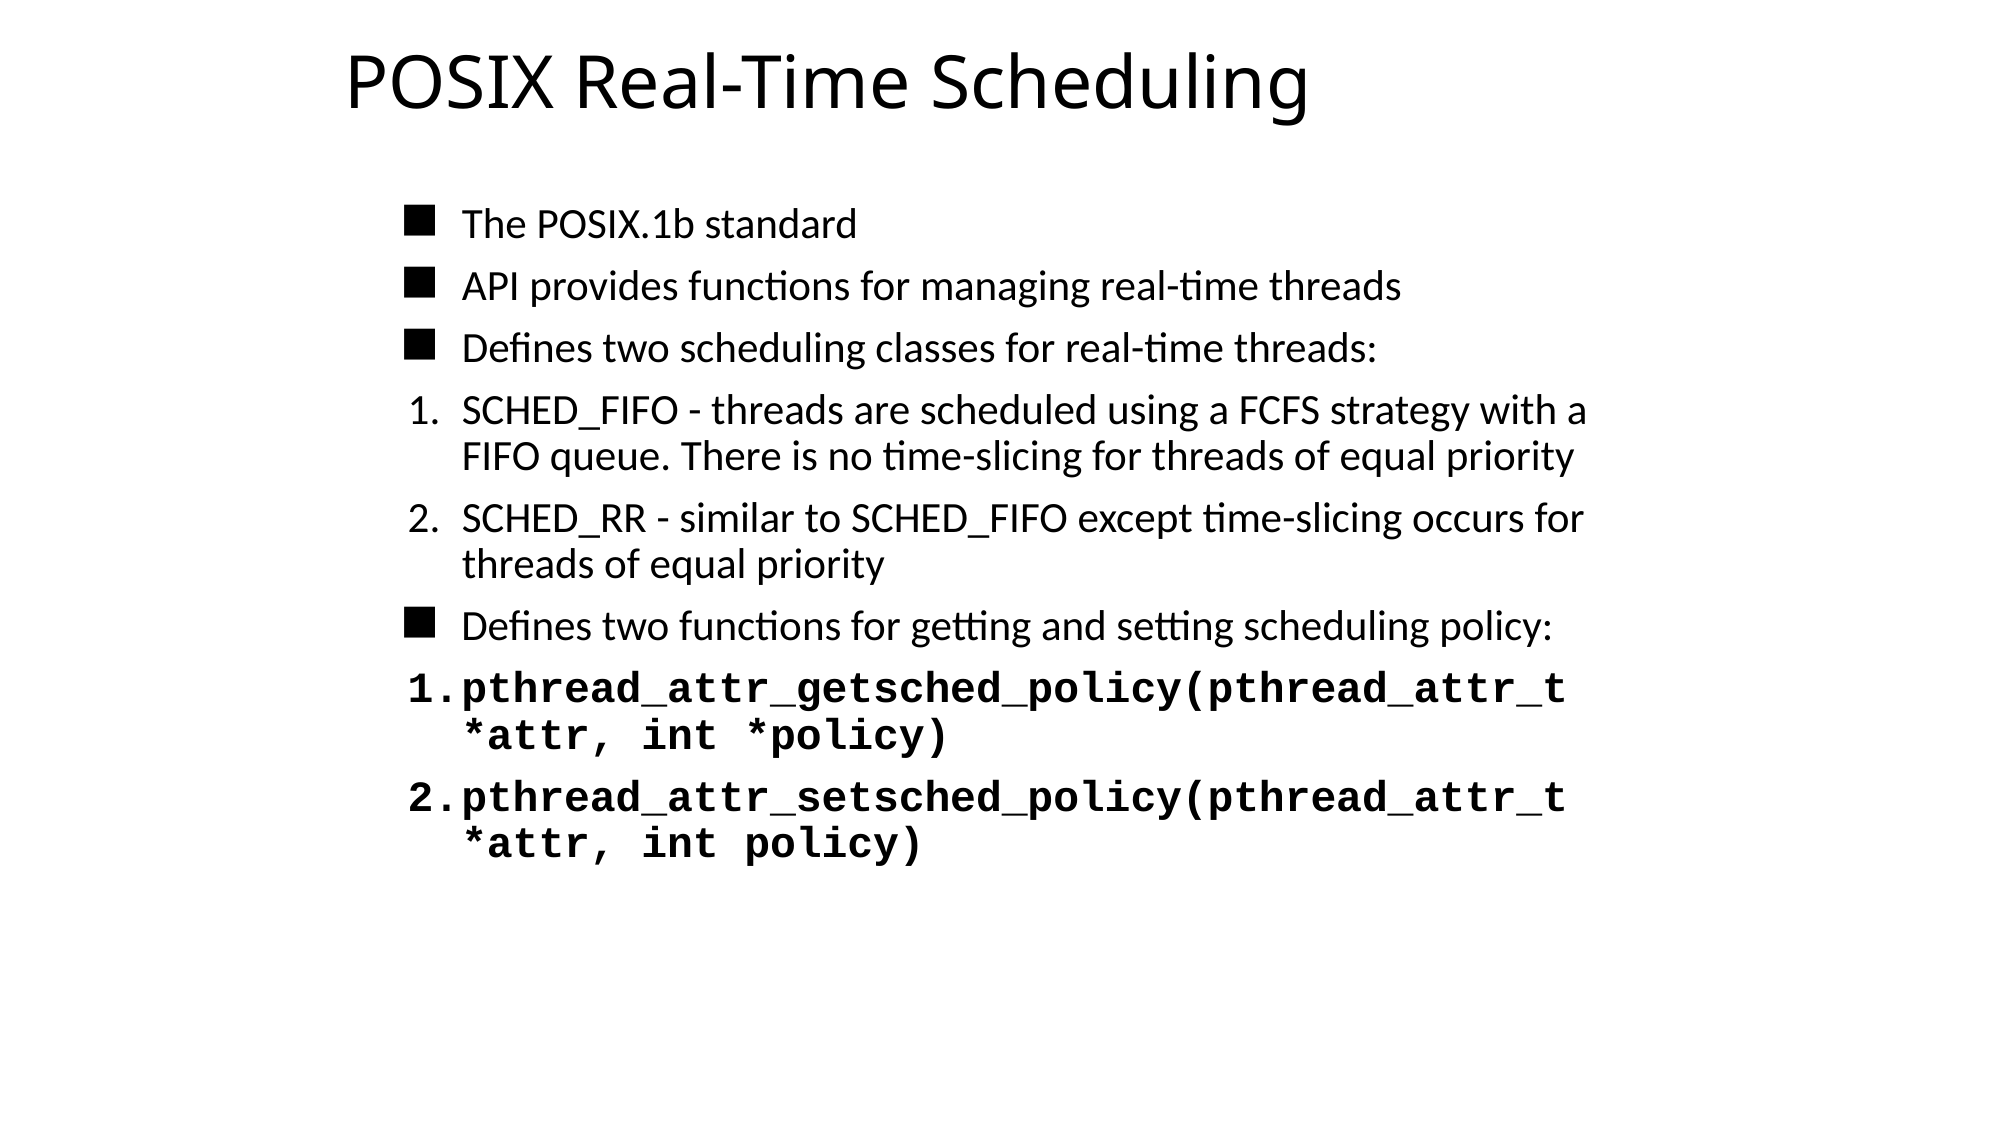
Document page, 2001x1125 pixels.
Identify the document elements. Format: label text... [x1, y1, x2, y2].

list The POSIX.1b standard API provides functions for managing real-time threads Defines two scheduling classes for real-time threads: SCHED_FIFO - threads are scheduled using a FCFS strategy with a FIFO queue. There is no time-slicing for threads of equal priority SCHED_RR - similar to SCHED_FIFO except time-slicing occurs for threads of equal priority Defines two functions for getting and setting scheduling policy: pthread_attr_getsched_policy(pthread_attr_t *attr, int *policy) pthread_attr_setsched_policy(pthread_attr_t *attr, int policy) [392, 194, 1621, 930]
title POSIX Real-Time Scheduling [329, 37, 1680, 132]
